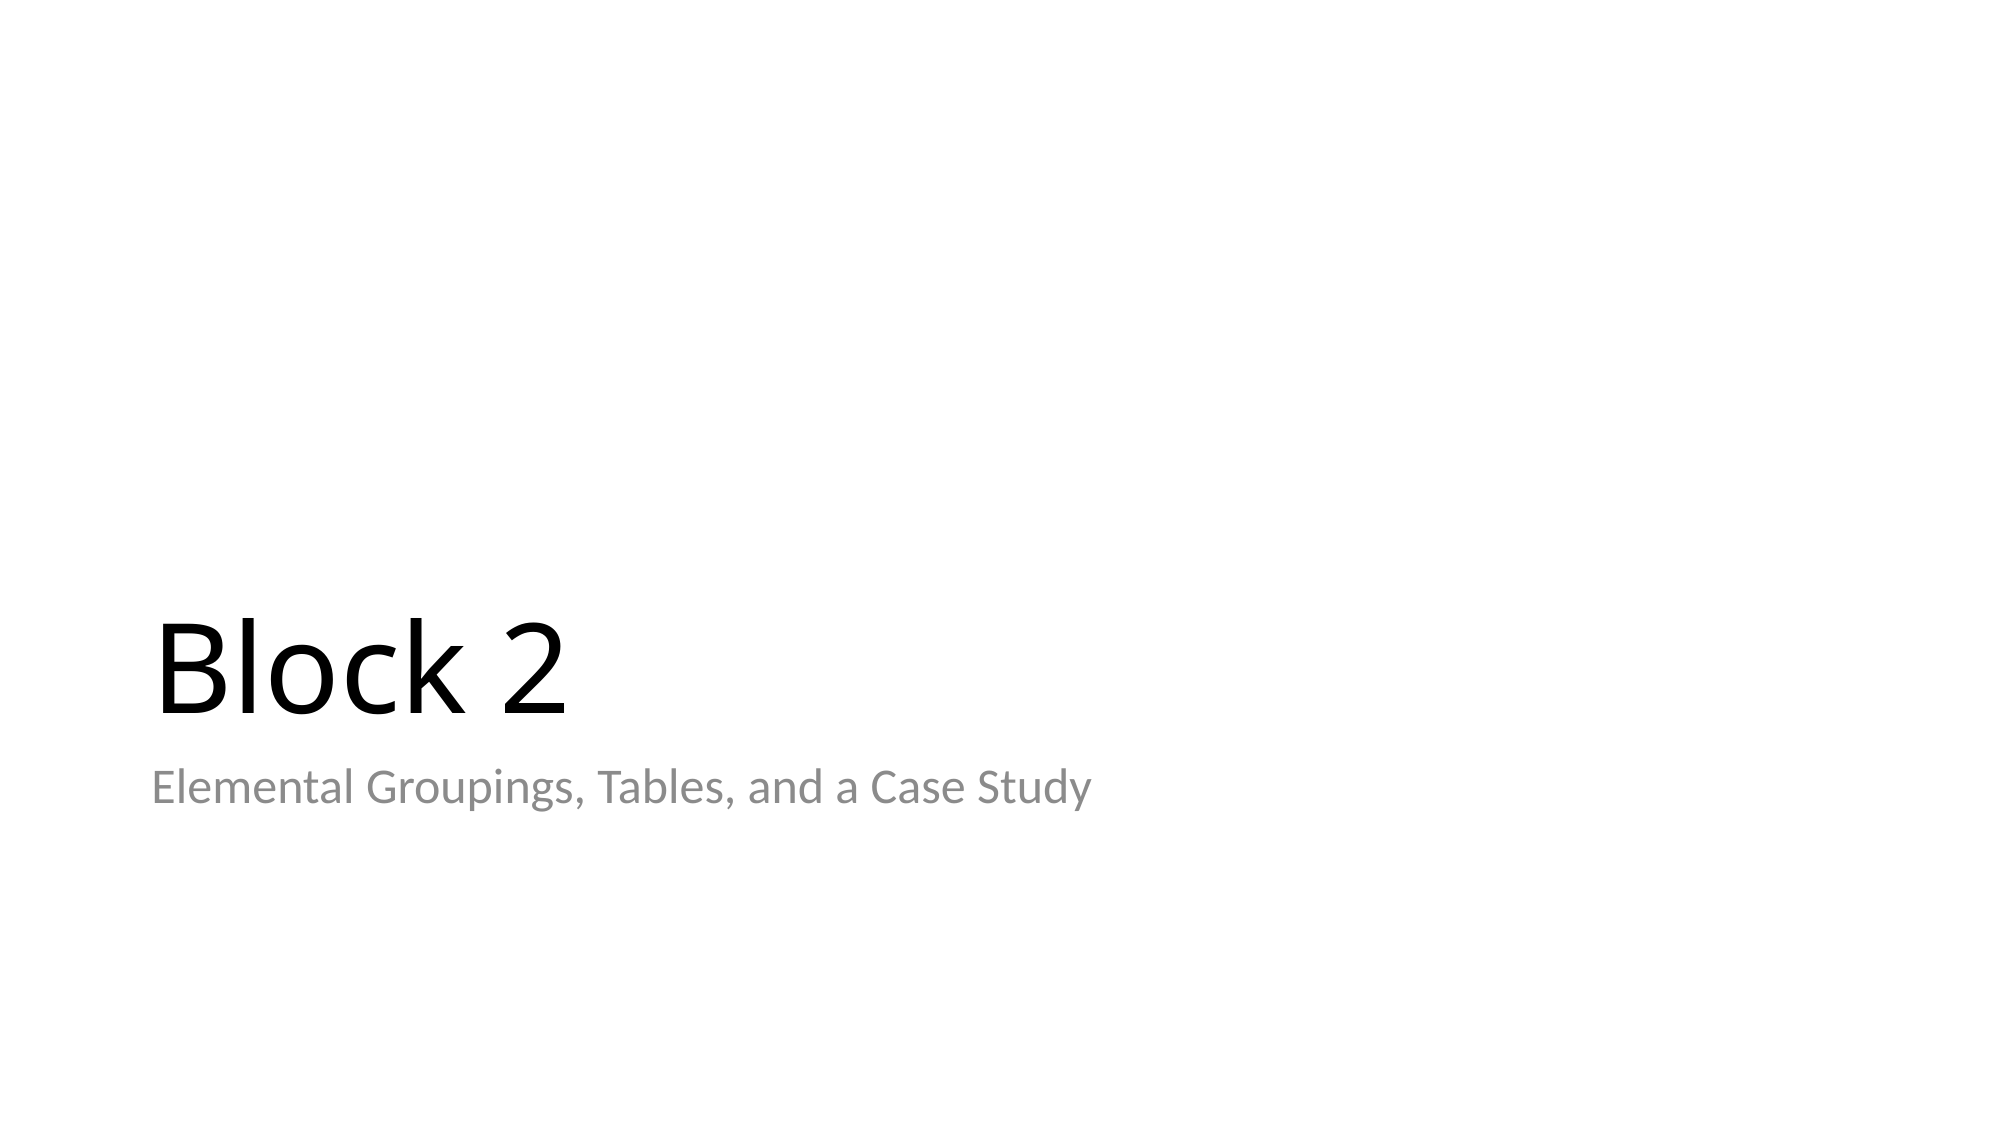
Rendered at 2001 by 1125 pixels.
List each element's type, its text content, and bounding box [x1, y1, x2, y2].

list Elemental Groupings, Tables, and a Case Study [136, 752, 1862, 999]
title Block 2 [136, 280, 1862, 749]
